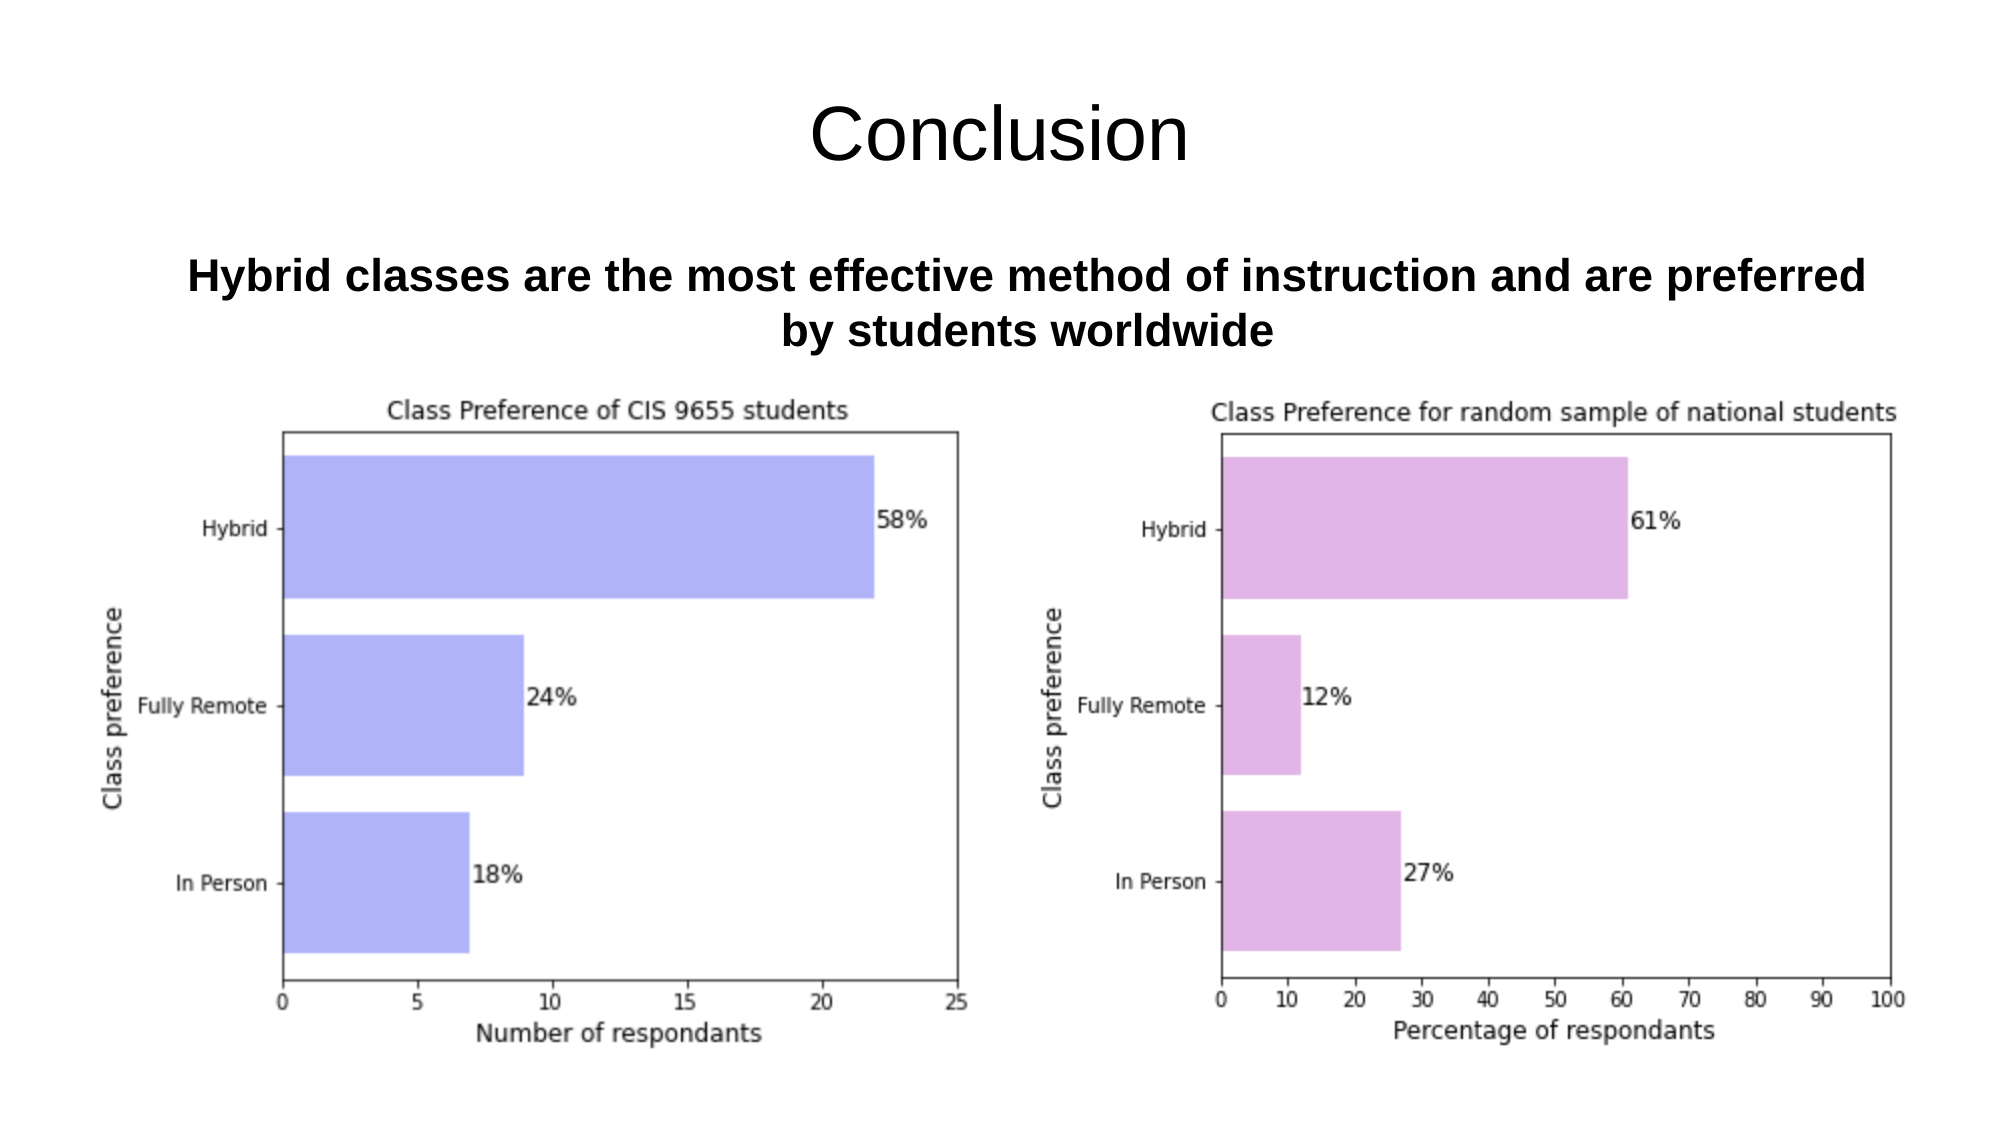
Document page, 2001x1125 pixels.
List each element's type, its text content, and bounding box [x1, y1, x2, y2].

picture [93, 389, 979, 1056]
text_box Hybrid classes are the most effective method of instruction and are preferred by students worldwide [158, 230, 1898, 371]
title Conclusion [137, 27, 1863, 245]
picture [1033, 389, 1910, 1056]
